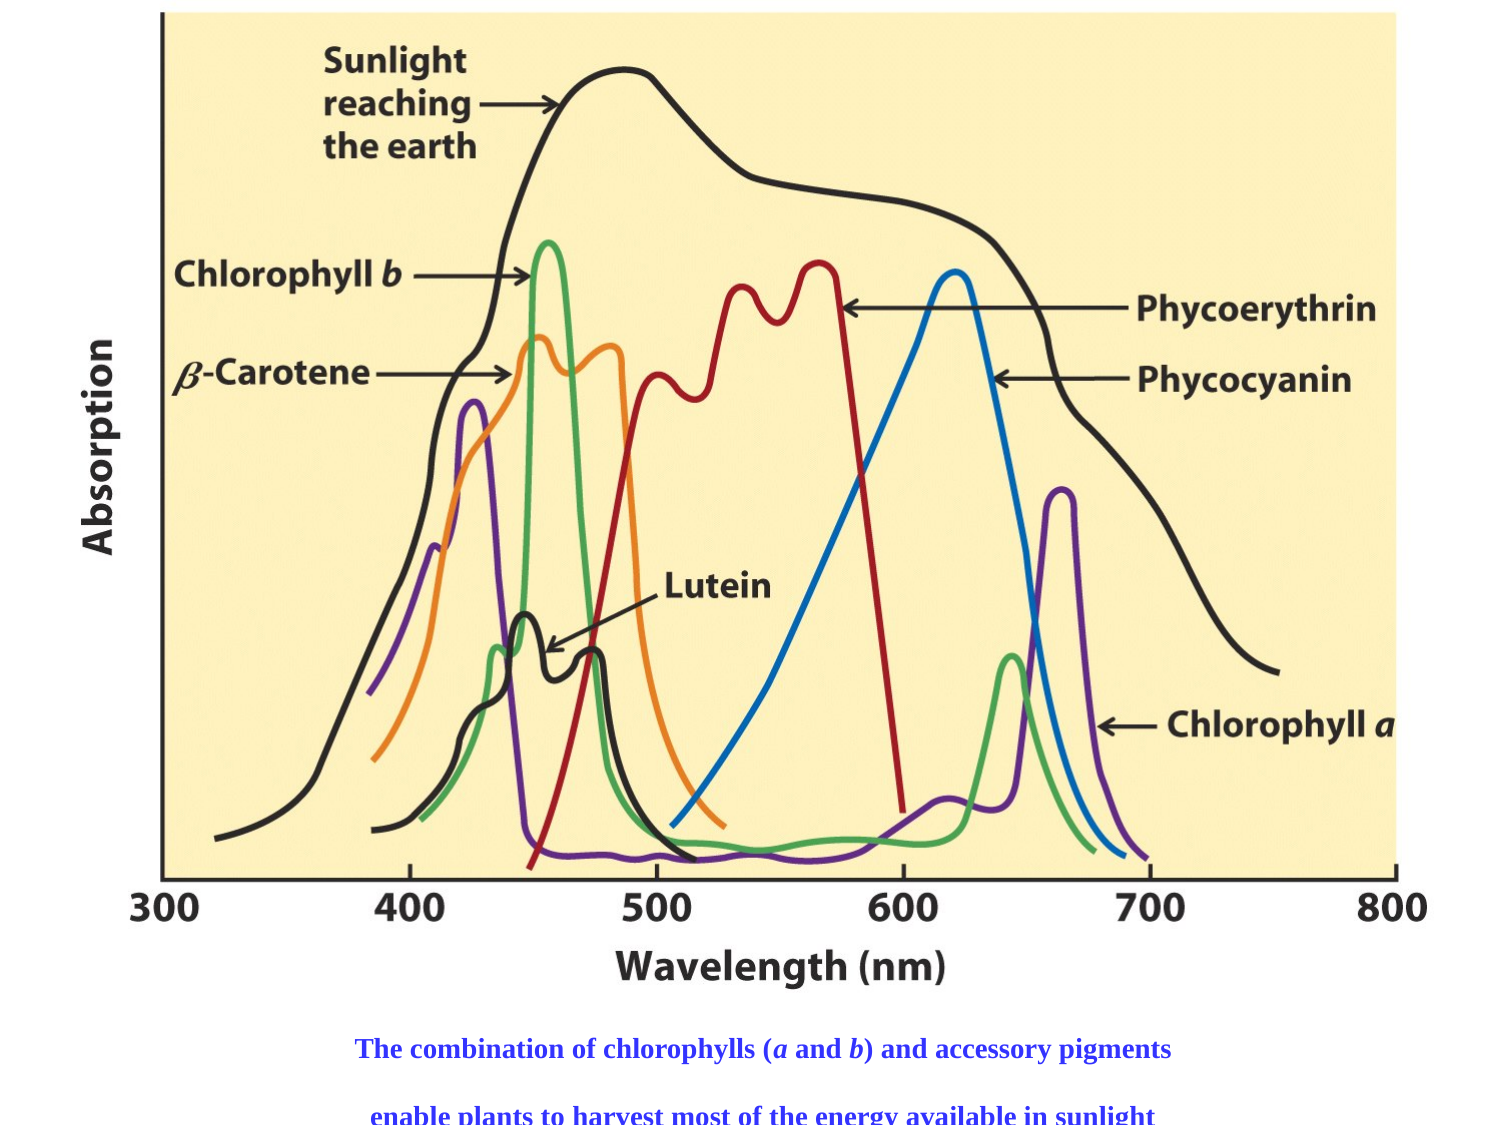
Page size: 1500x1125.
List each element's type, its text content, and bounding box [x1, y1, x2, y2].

text_box The combination of chlorophylls (a and b) and accessory pigments enable plants to harvest most of the energy available in sunlight [339, 1009, 1195, 1125]
picture [64, 0, 1438, 1001]
